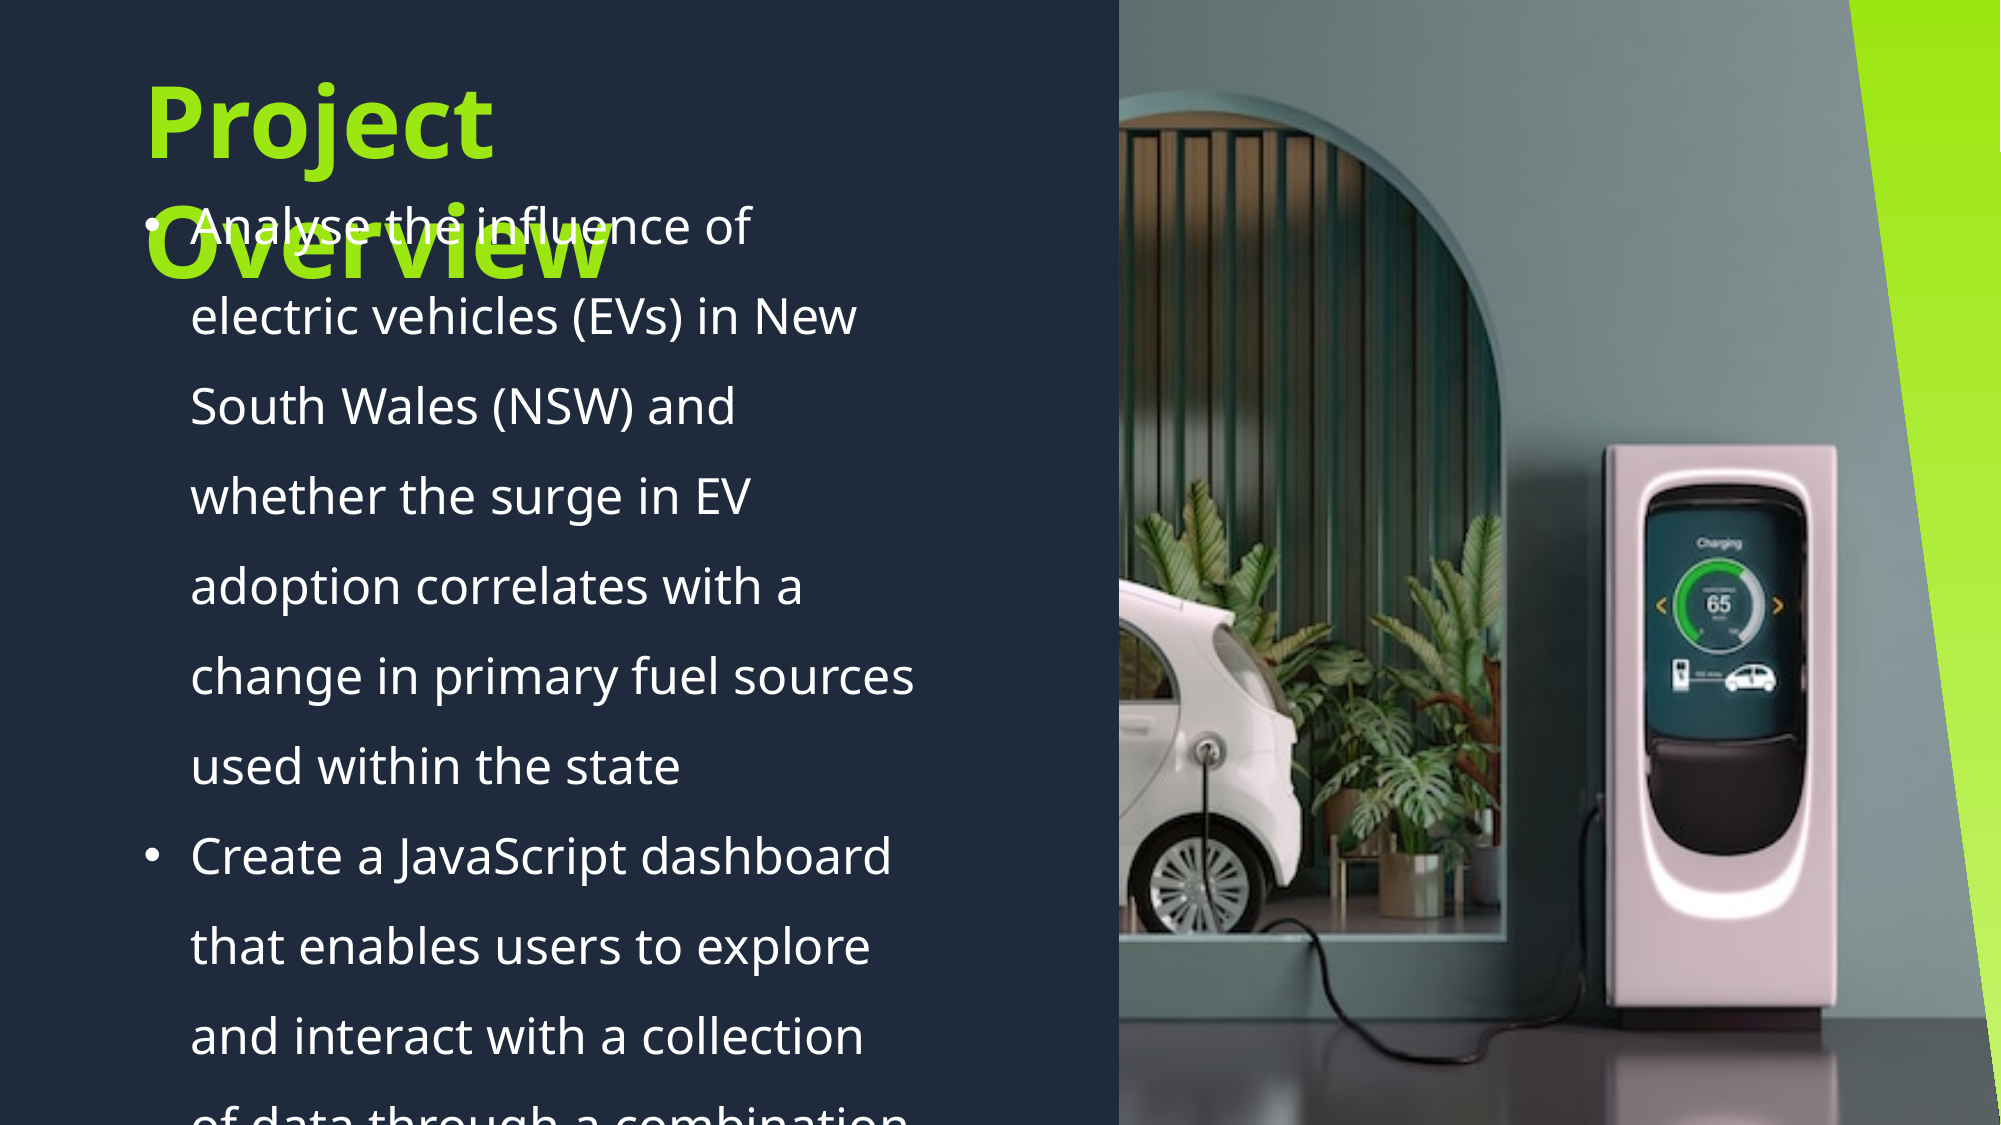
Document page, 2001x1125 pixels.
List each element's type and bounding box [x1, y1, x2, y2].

text_box [128, 51, 937, 1074]
picture [1119, 0, 2000, 1125]
